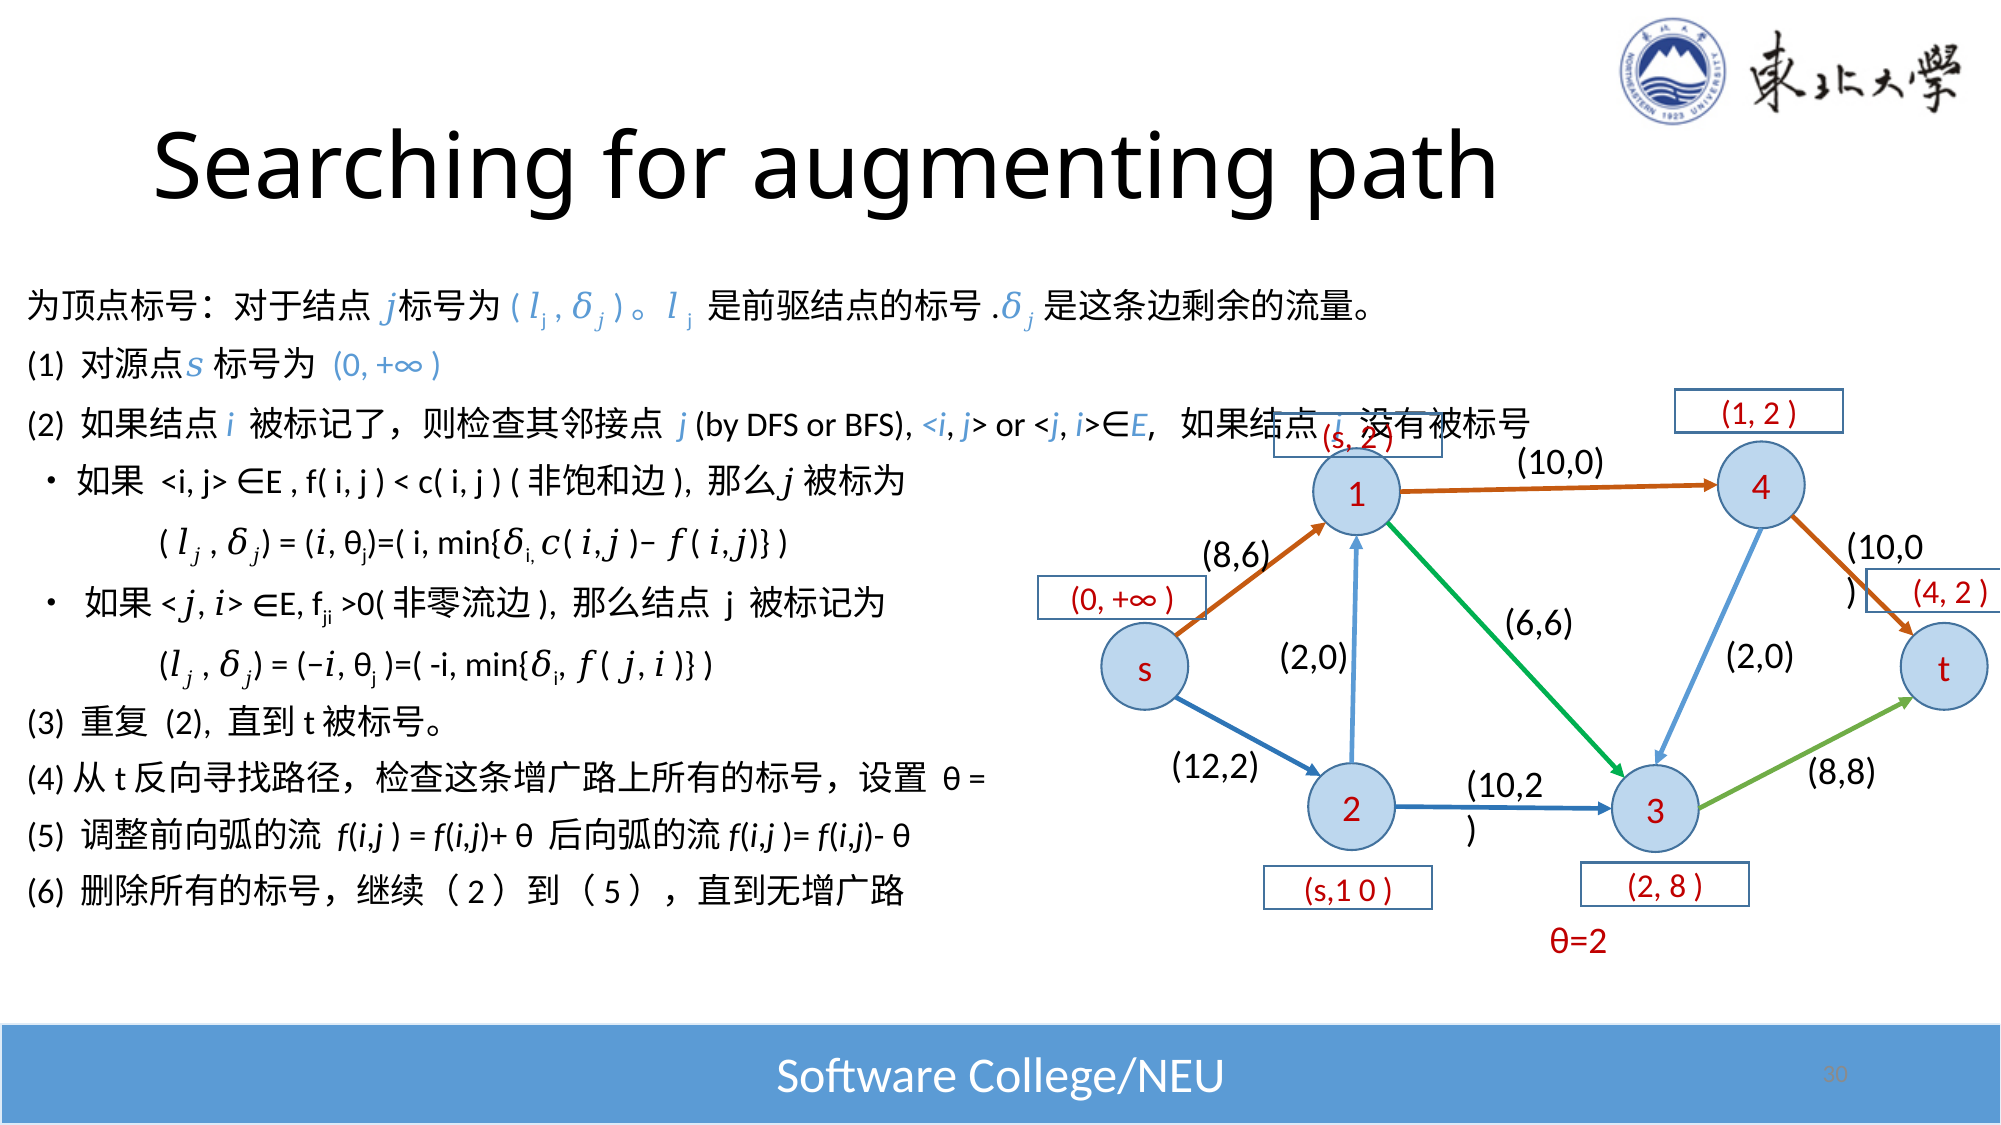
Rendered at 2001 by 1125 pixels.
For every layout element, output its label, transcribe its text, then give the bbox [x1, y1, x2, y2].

text_box (1, 2 ) [1674, 388, 1844, 434]
text_box (s,1 0 ) [1263, 865, 1433, 910]
text_box (0, +∞ ) [1037, 575, 1101, 620]
text_box (s, 2 ) [1273, 412, 1443, 441]
text_box θ=2 [1526, 908, 1631, 969]
title Searching for augmenting path [137, 59, 1863, 278]
text_box (4, 2 ) [1988, 568, 2000, 613]
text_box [1101, 441, 1988, 852]
picture [1605, 4, 1987, 135]
text_box (10,0) [1501, 429, 1631, 441]
text_box (2, 8 ) [1580, 861, 1750, 907]
